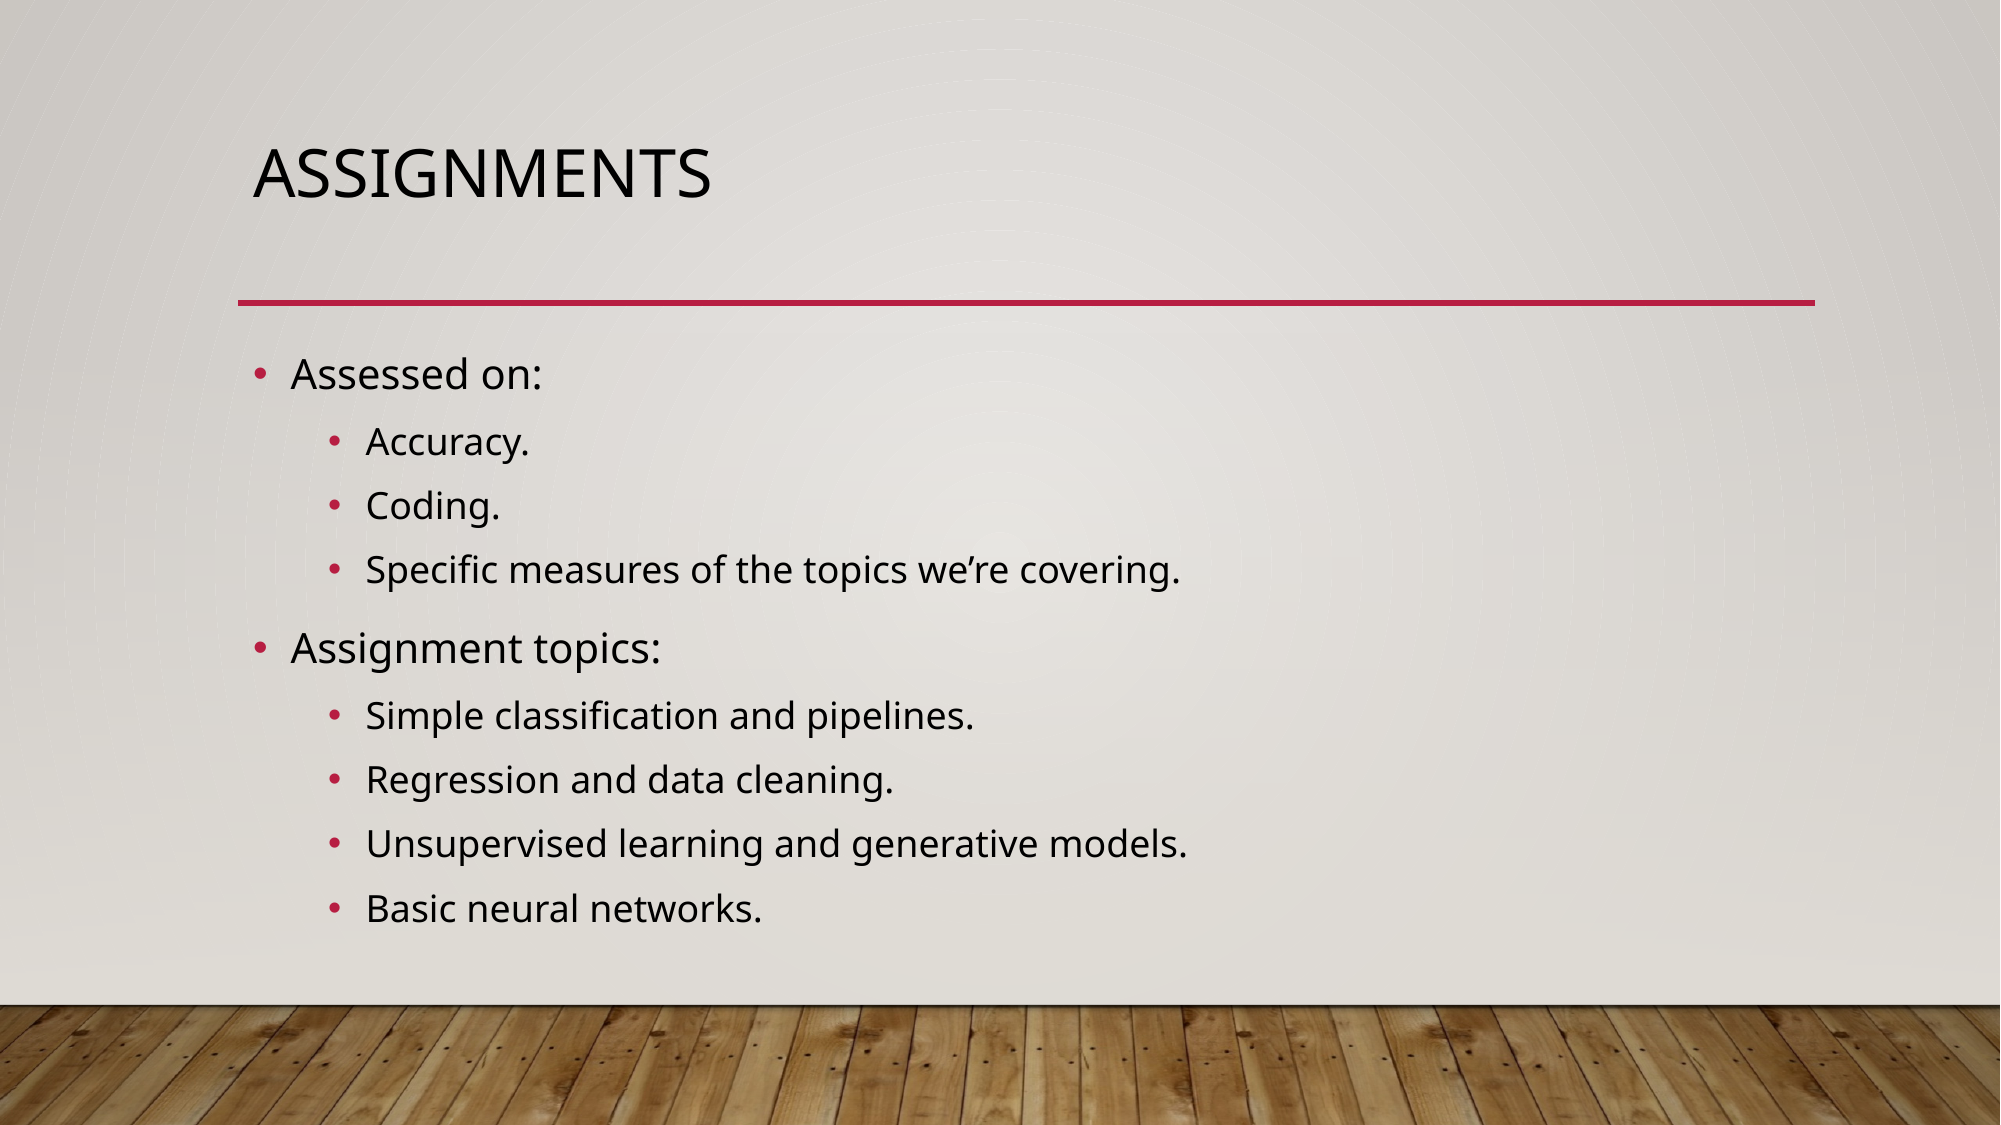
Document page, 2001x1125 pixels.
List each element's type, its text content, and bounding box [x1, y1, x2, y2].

list Assessed on: Accuracy. Coding. Specific measures of the topics we’re covering. Assignment topics: Simple classification and pipelines. Regression and data cleaning. Unsupervised learning and generative models. Basic neural networks. [238, 330, 1814, 993]
title Assignments [238, 131, 1814, 305]
picture [0, 1005, 2000, 1125]
